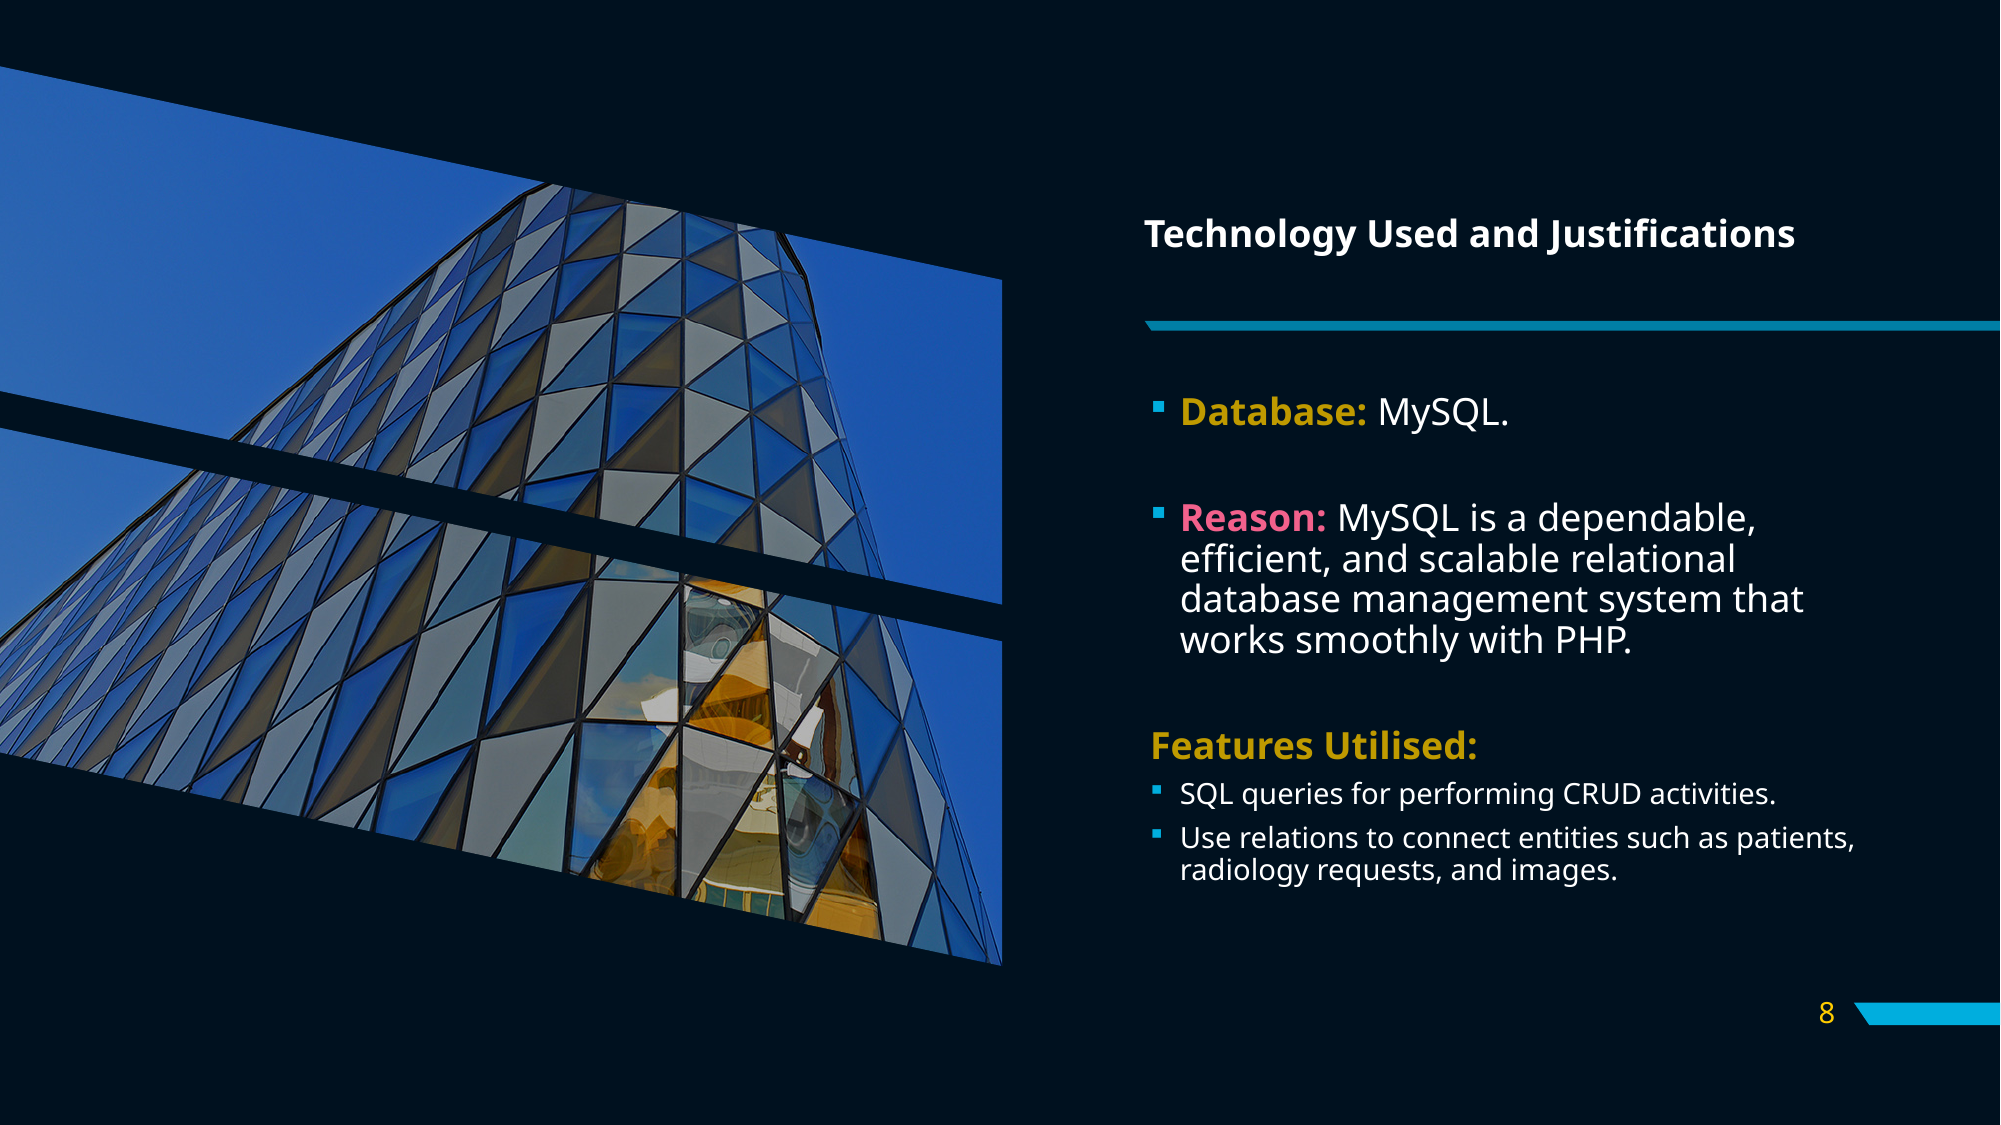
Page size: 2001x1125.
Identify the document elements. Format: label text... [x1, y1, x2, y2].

title Technology Used and Justifications [1128, 171, 1959, 300]
picture [0, 66, 1003, 967]
slide_number 8 [1760, 984, 1851, 1045]
list Database: MySQL. Reason: MySQL is a dependable, efficient, and scalable relational database management system that works smoothly with PHP. Features Utilised: SQL queries for performing CRUD activities. Use relations to connect entities such as patients, radiology requests, and images. [1150, 386, 1876, 811]
